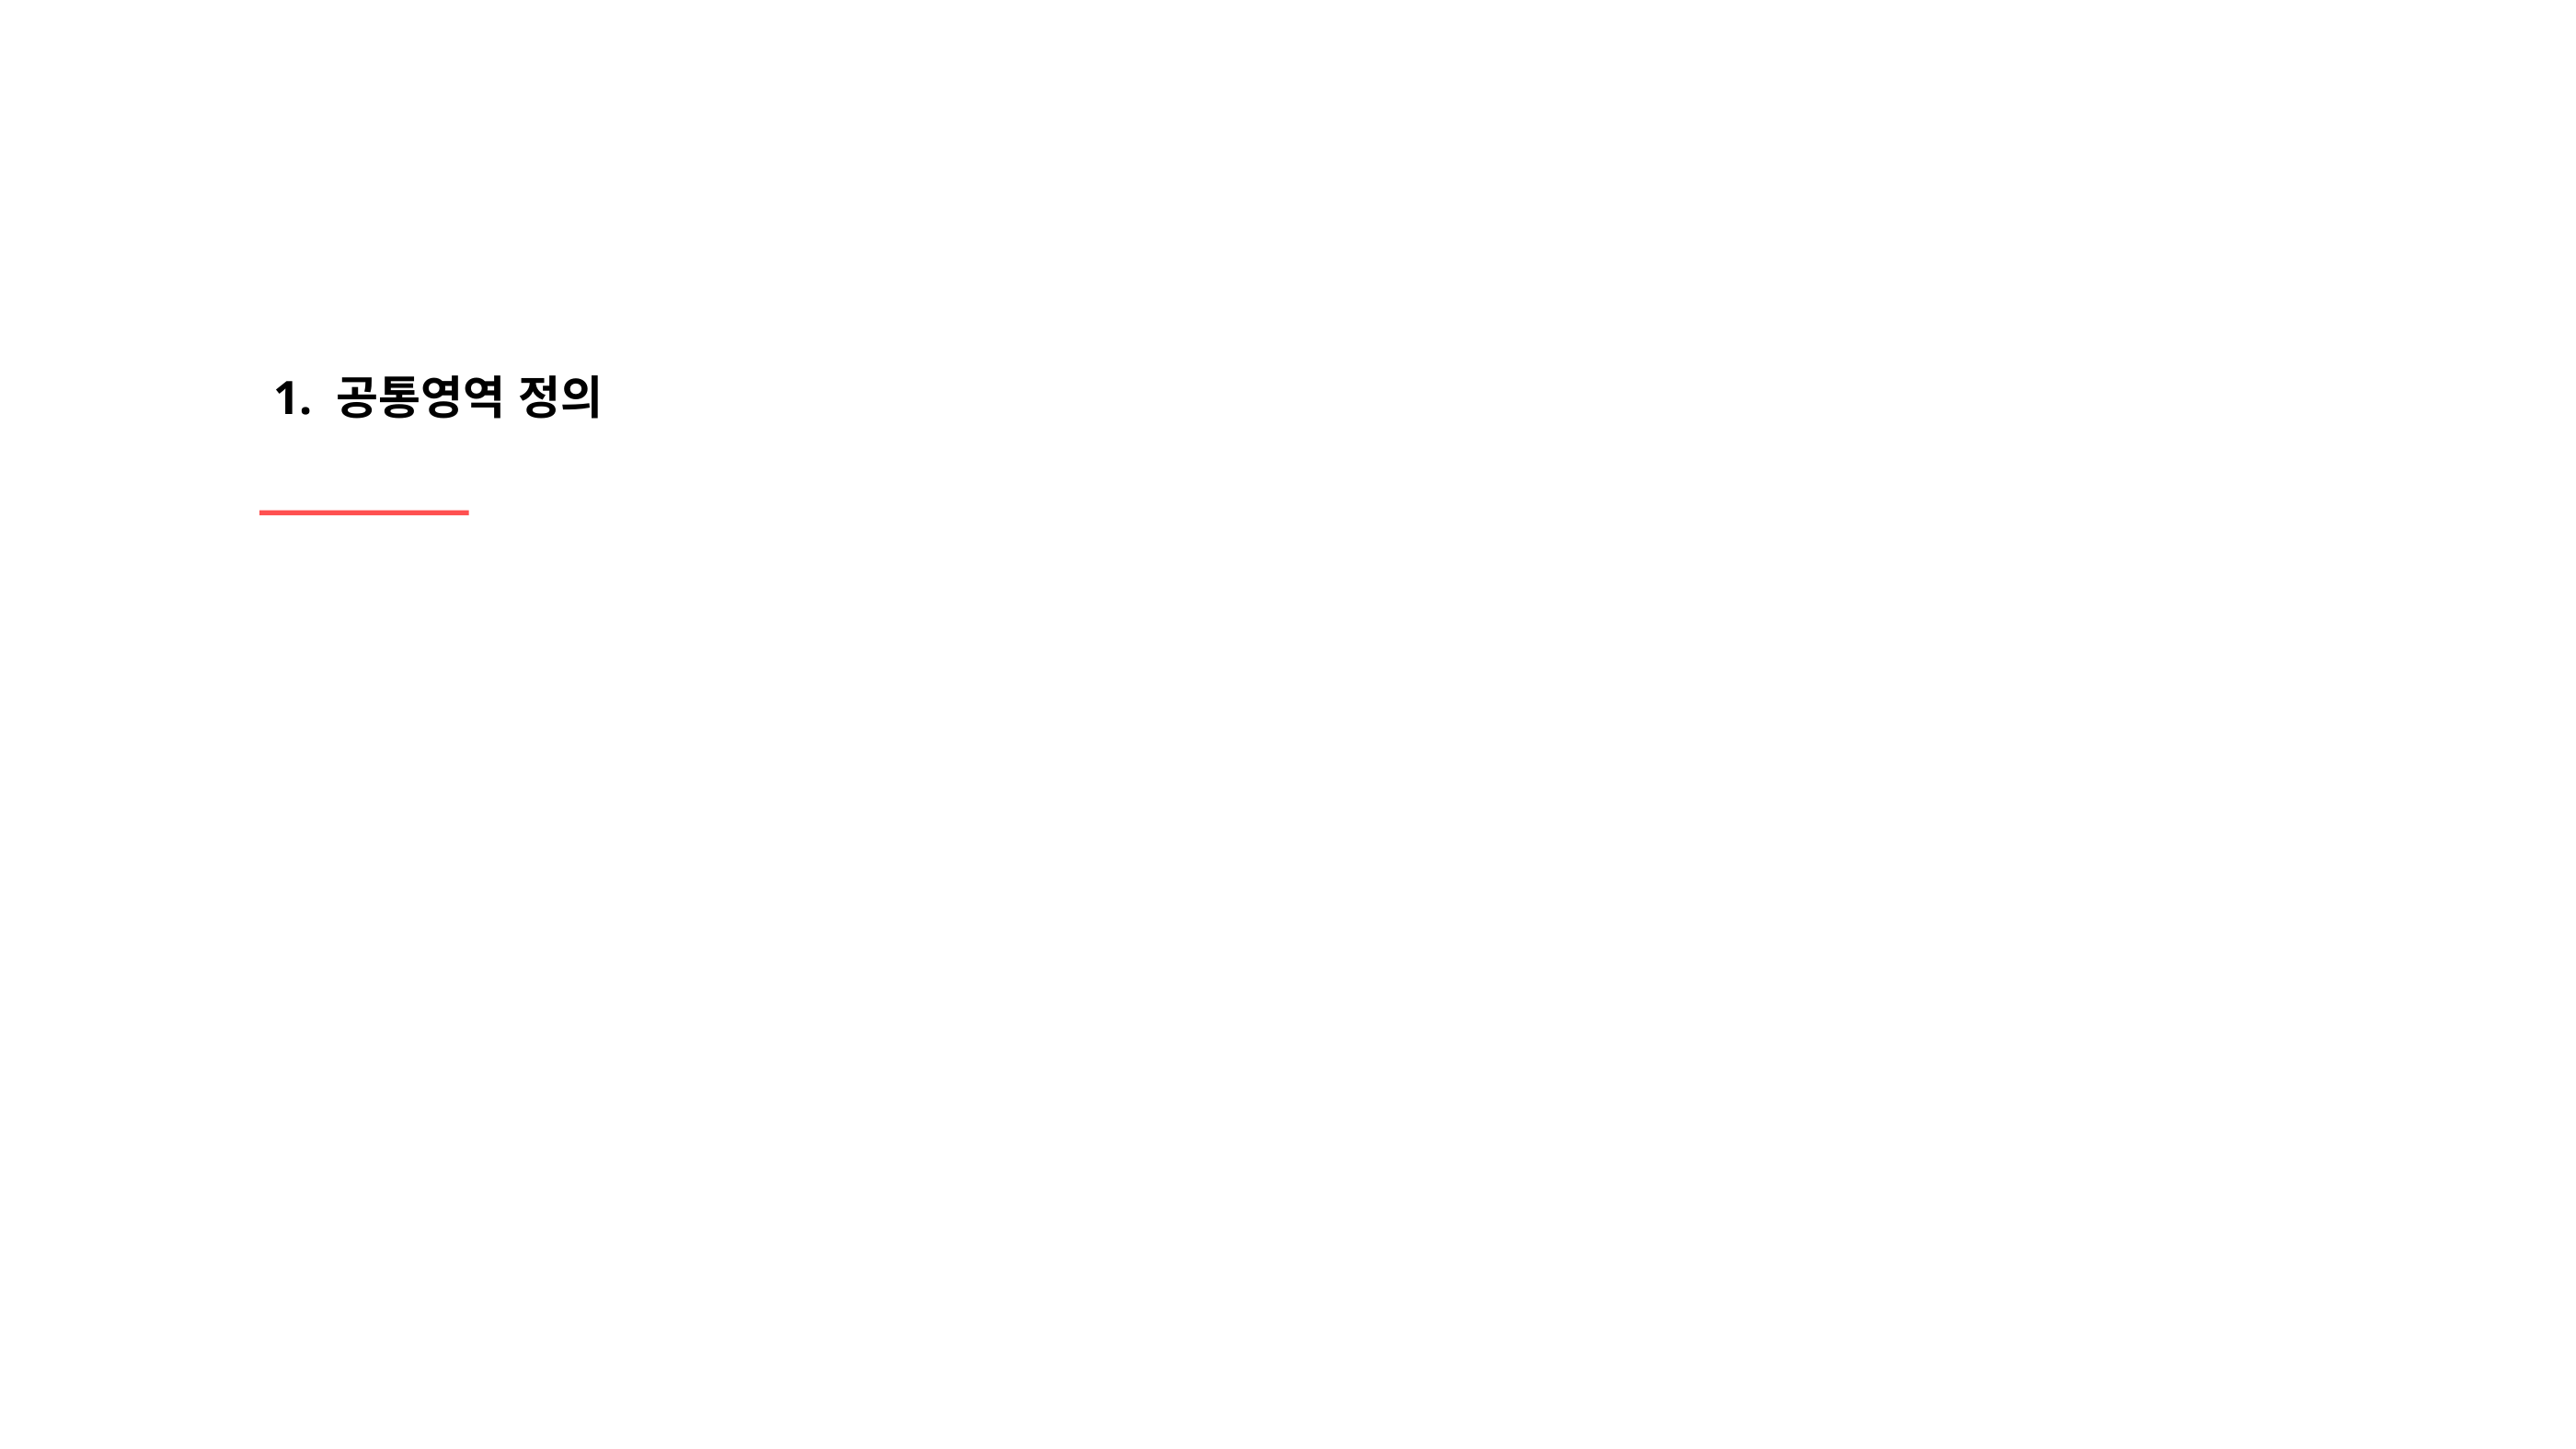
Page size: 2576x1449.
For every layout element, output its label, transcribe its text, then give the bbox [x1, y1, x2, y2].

text_box 1. 공통영역 정의 [259, 361, 617, 431]
text_box [259, 509, 470, 516]
